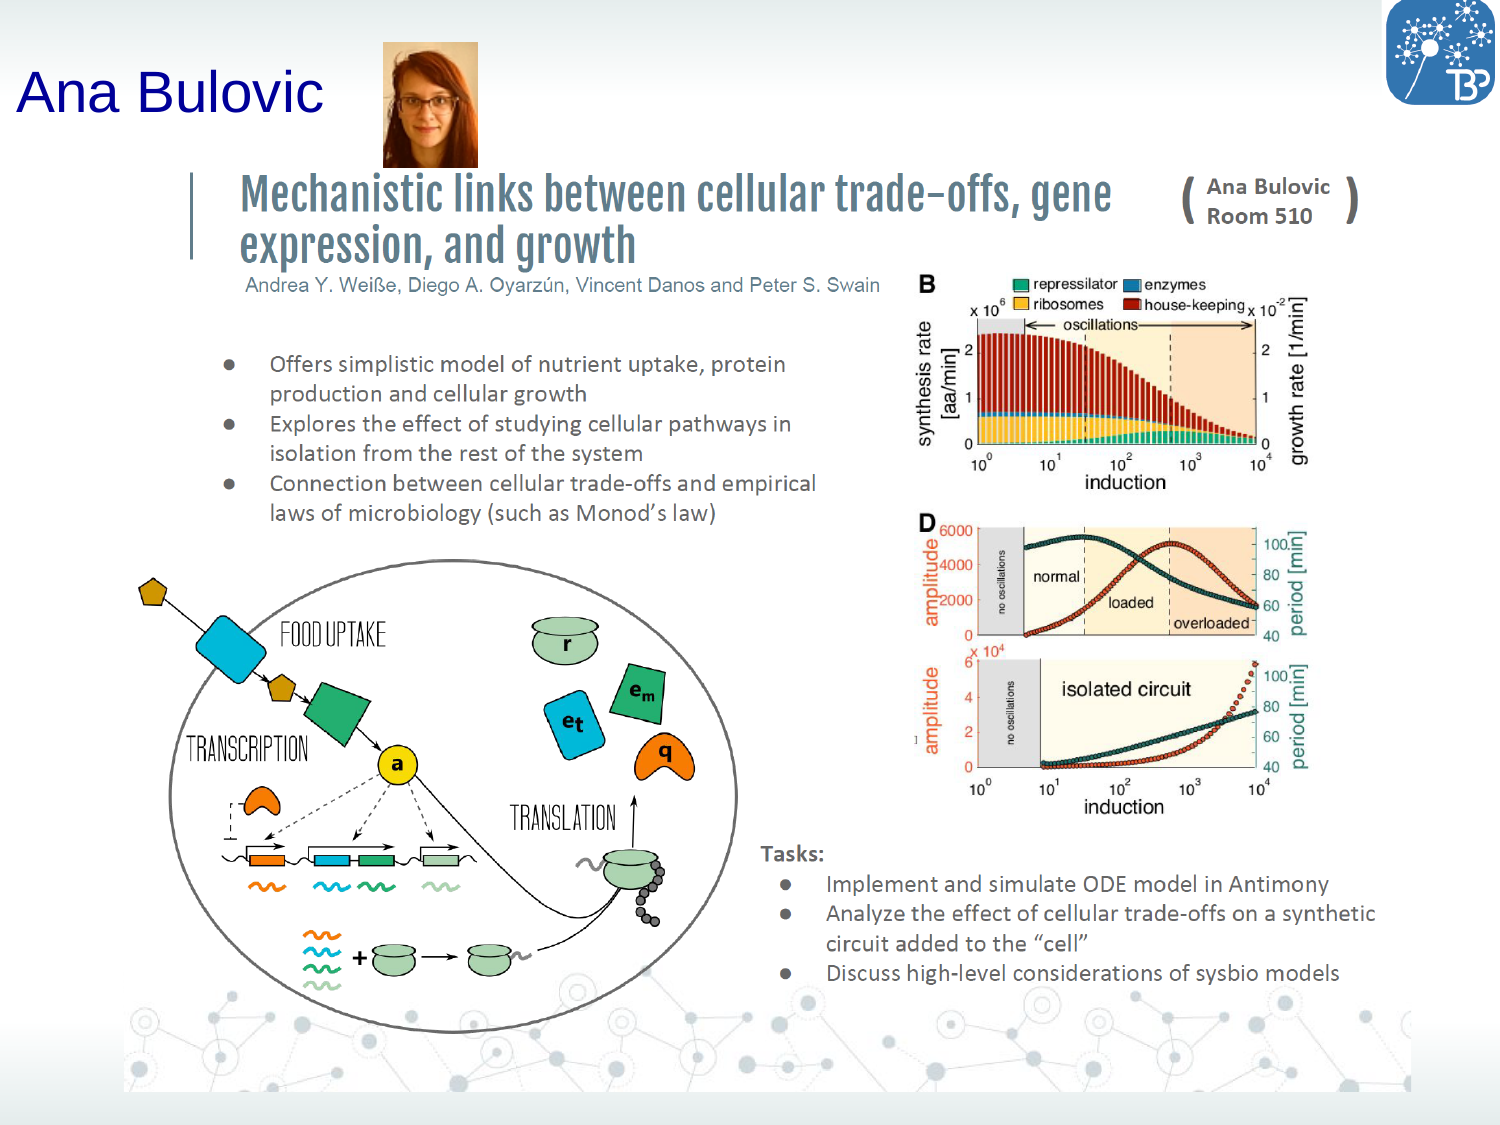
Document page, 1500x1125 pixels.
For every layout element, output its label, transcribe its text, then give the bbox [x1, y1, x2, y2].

picture [123, 42, 1412, 1093]
title Ana Bulovic [1, 0, 1277, 191]
